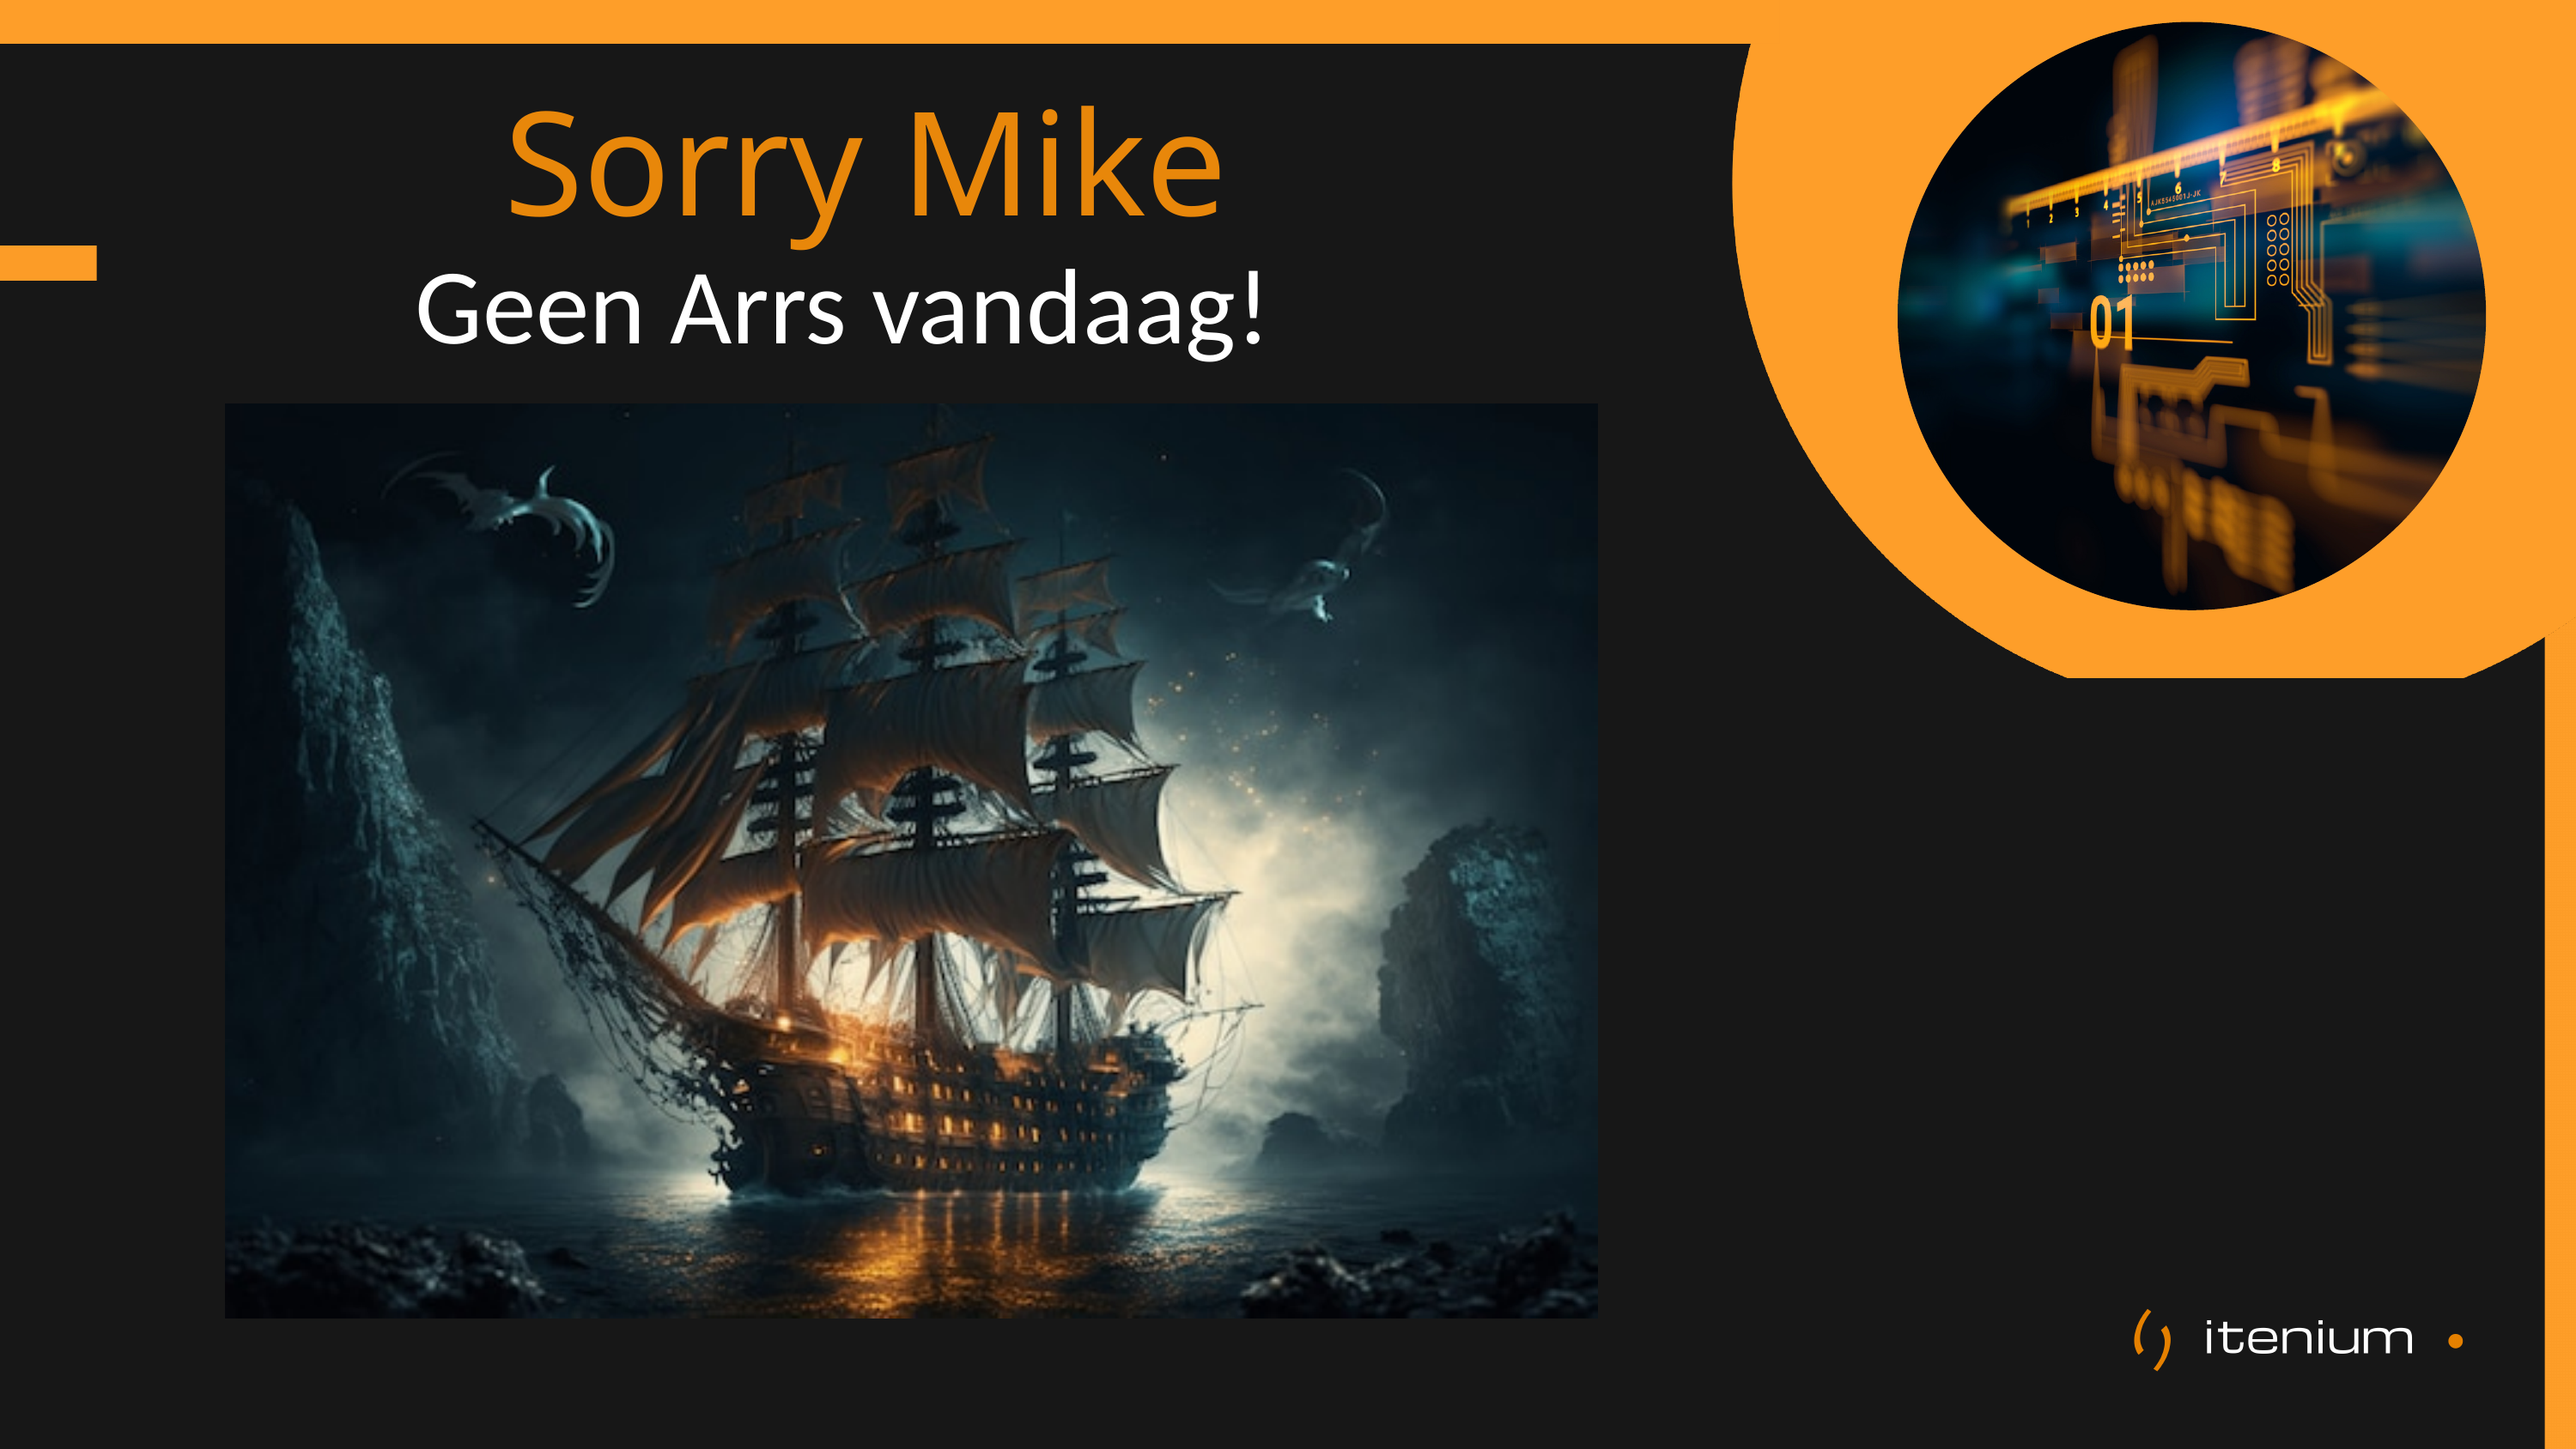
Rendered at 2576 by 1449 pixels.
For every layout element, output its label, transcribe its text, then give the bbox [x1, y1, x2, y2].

text_box Sorry Mike [0, 71, 1728, 246]
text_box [1897, 21, 2487, 610]
text_box Geen Arrs vandaag! [50, 230, 1637, 373]
picture [0, 0, 2576, 1449]
picture [0, 245, 97, 281]
picture [225, 403, 1598, 1319]
picture [2111, 1288, 2487, 1391]
